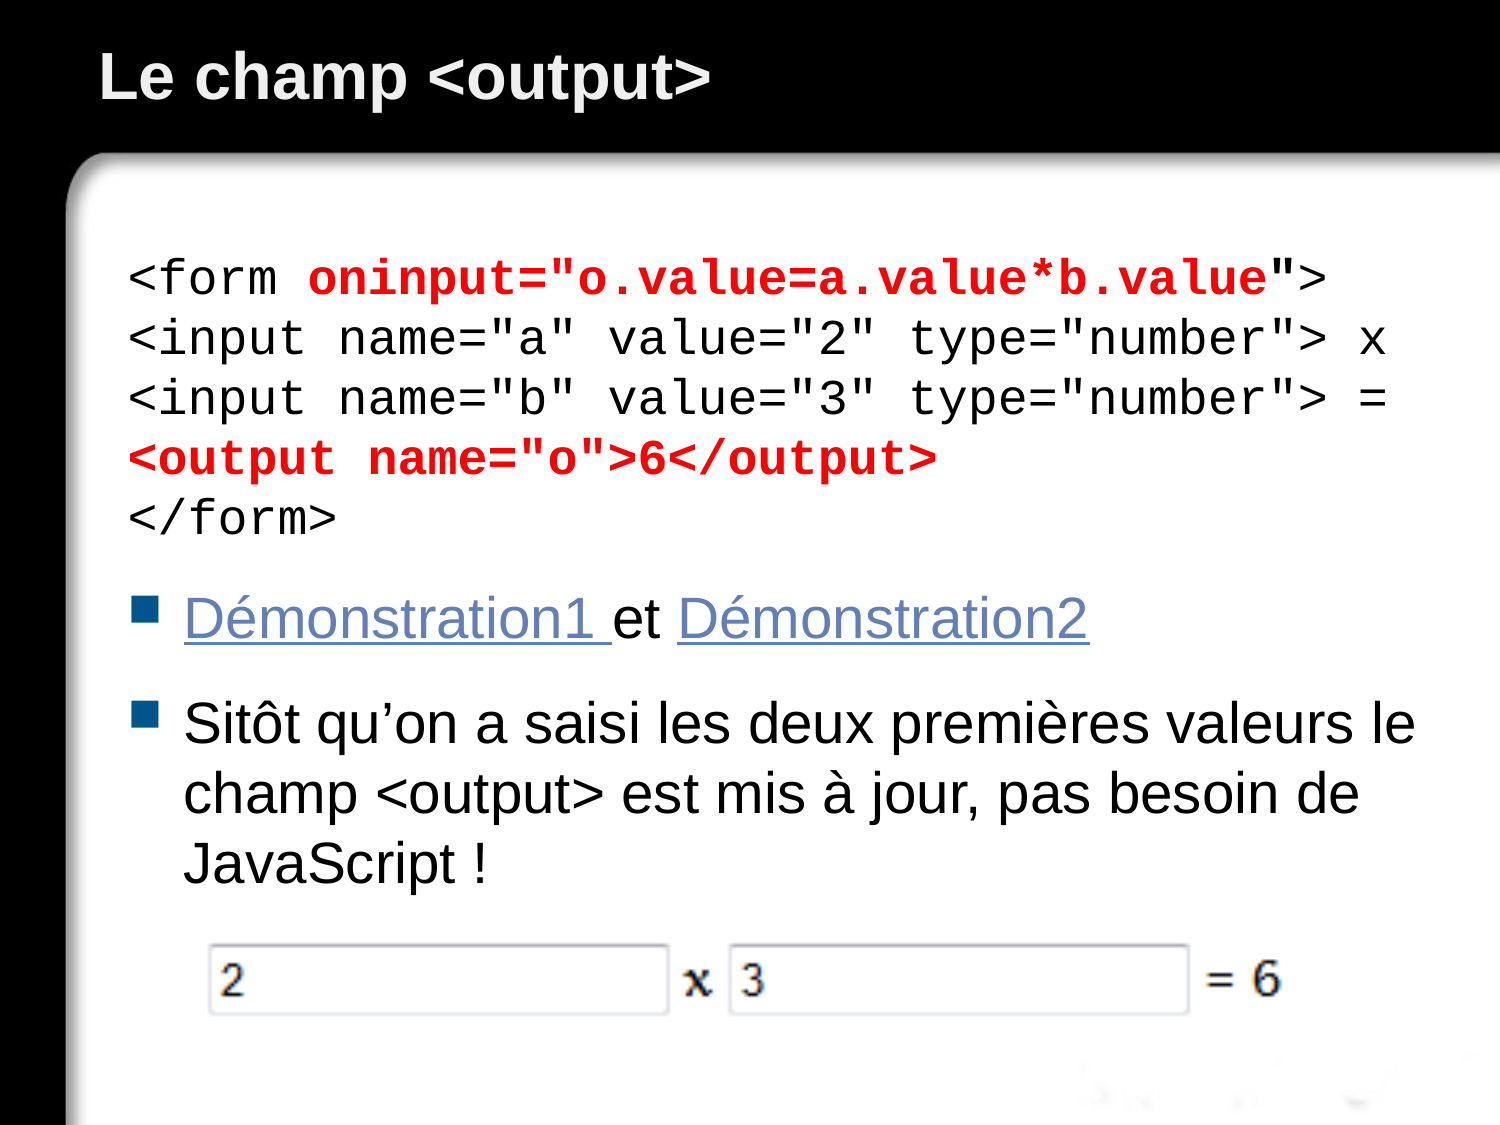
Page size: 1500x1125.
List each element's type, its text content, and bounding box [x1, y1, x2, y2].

list <form oninput="o.value=a.value*b.value"> <input name="a" value="2" type="number"> x <input name="b" value="3" type="number"> = <output name="o">6</output> </form> Démonstration1 et Démonstration2 Sitôt qu’on a saisi les deux premières valeurs le champ <output> est mis à jour, pas besoin de JavaScript ! [112, 237, 1483, 1013]
title Le champ <output> [83, 28, 1472, 117]
picture [0, 0, 1500, 1125]
